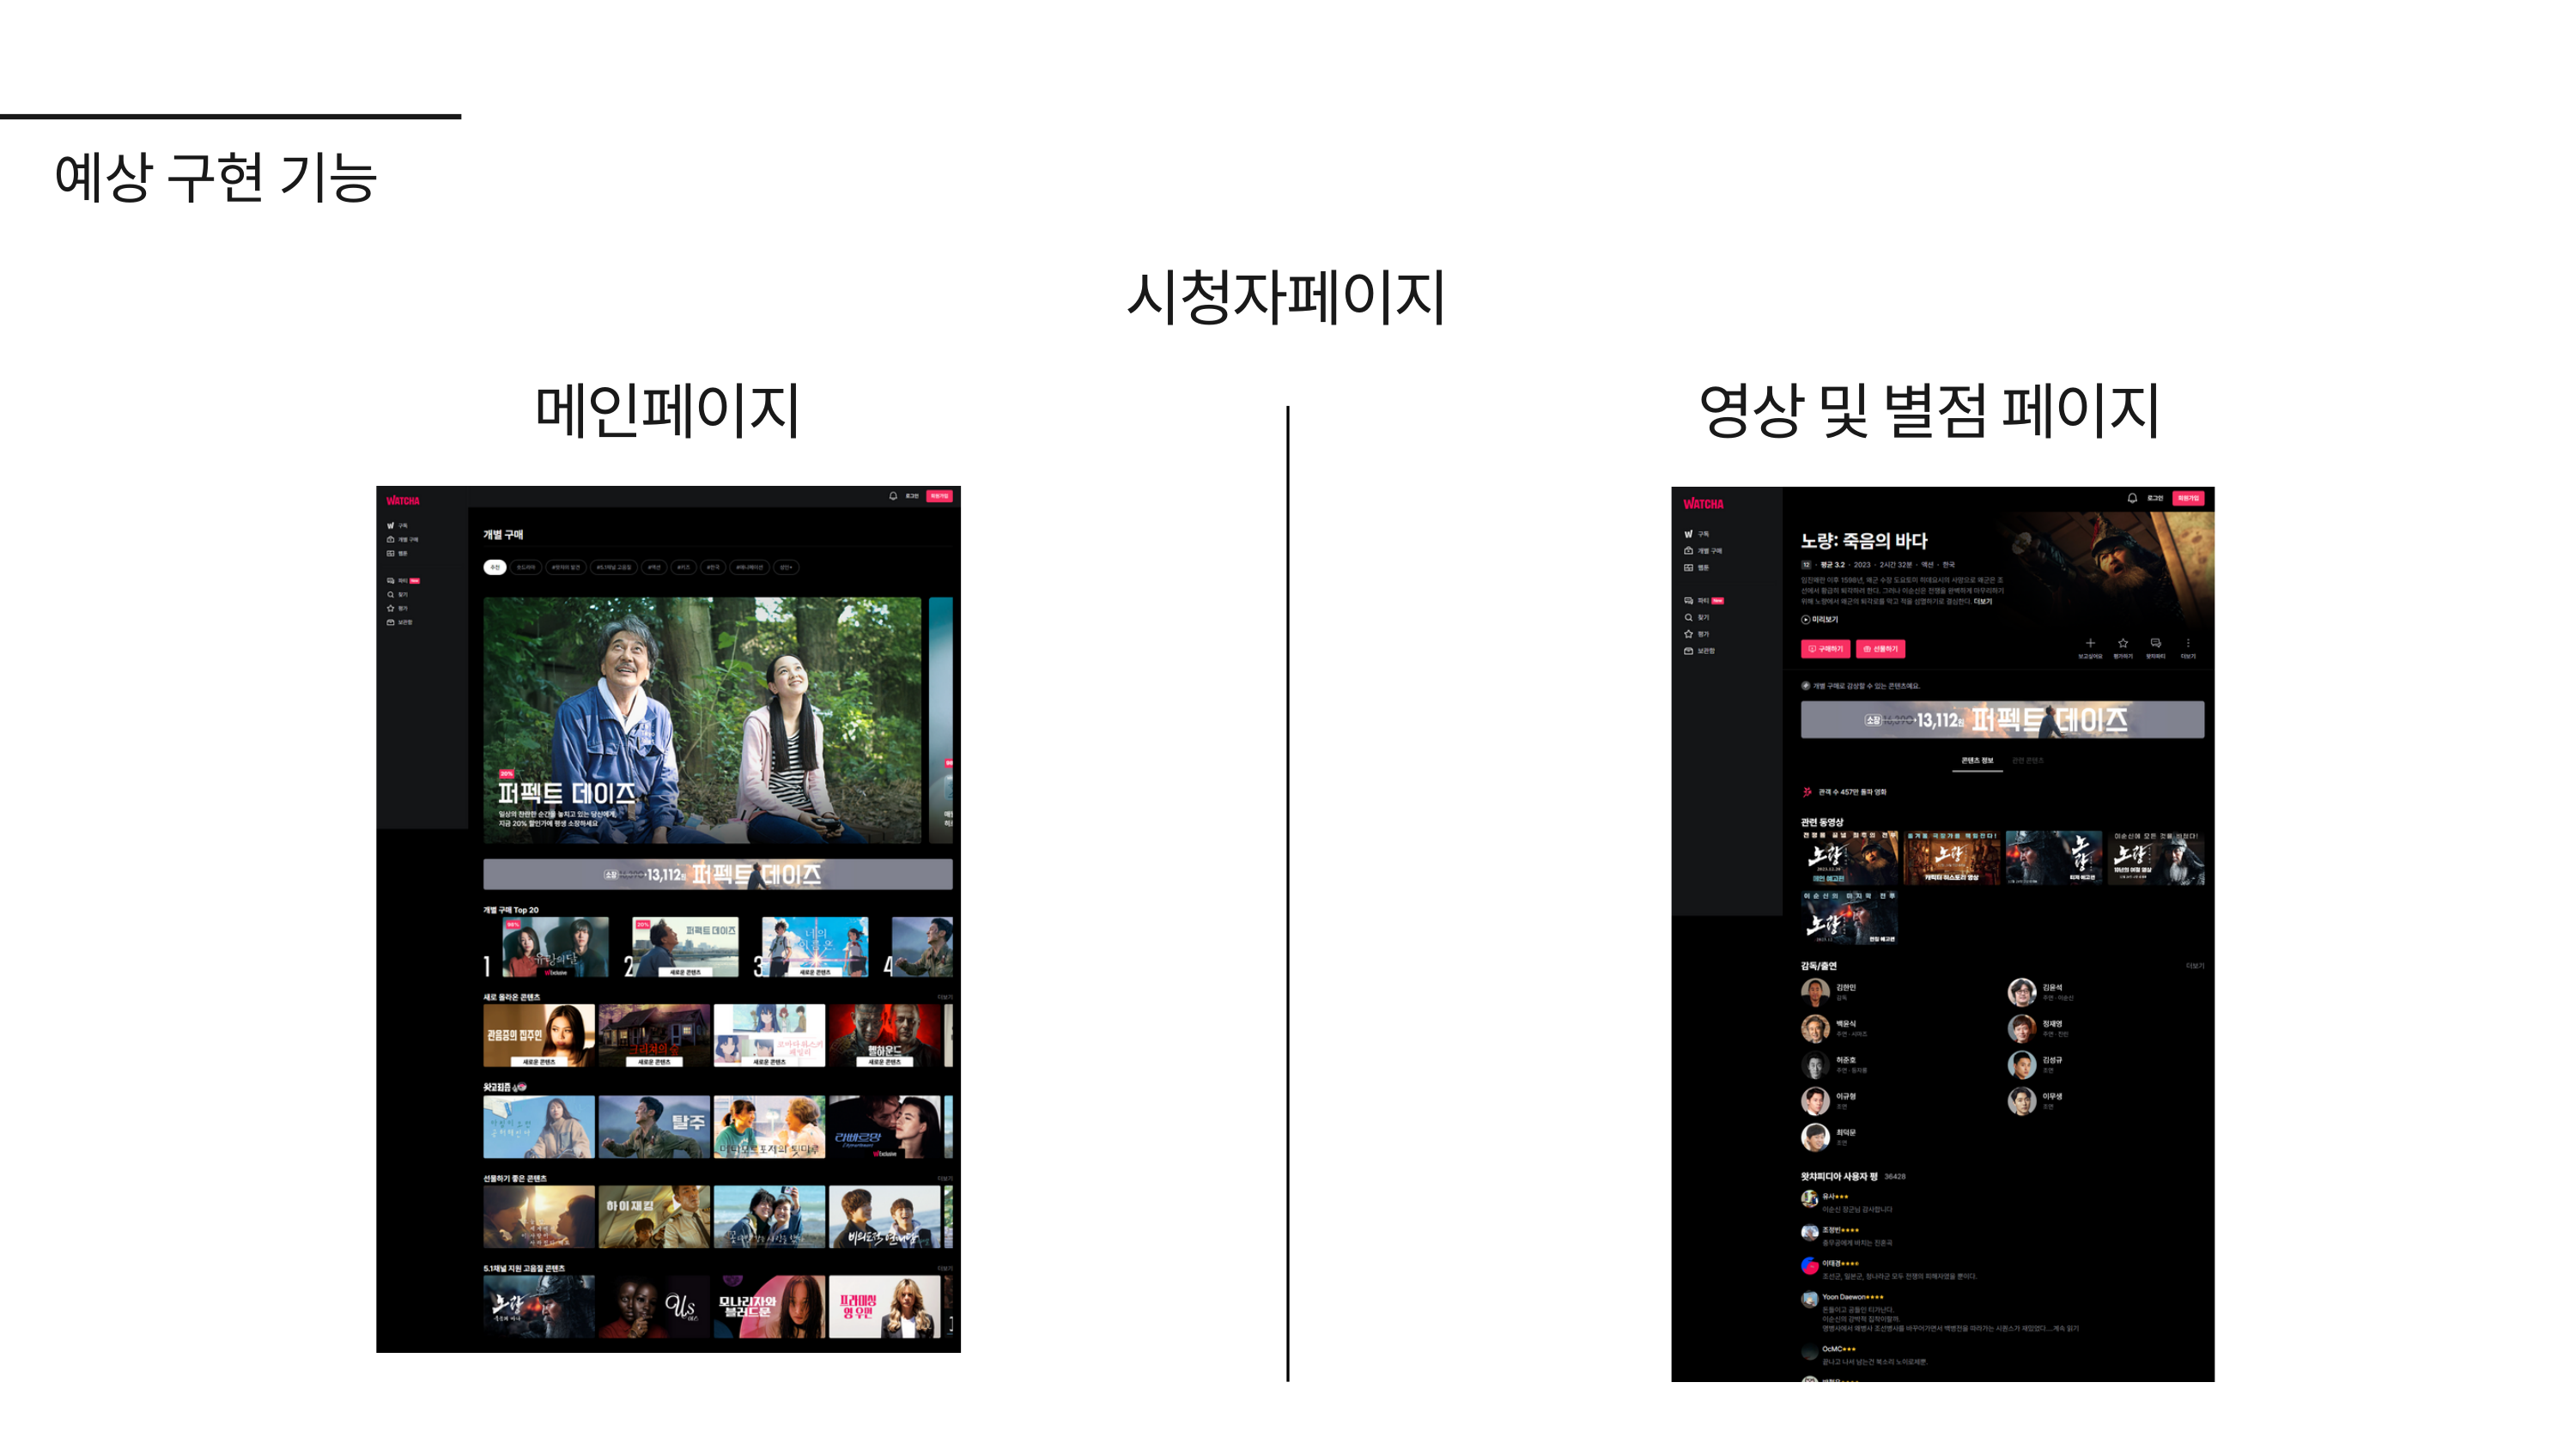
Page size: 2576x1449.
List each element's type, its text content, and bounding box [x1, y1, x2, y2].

text_box 메인페이지 [403, 376, 935, 447]
text_box [1671, 487, 2215, 1382]
text_box 영상 및 별점 페이지 [1665, 376, 2197, 447]
text_box [376, 486, 962, 1353]
text_box 시청자페이지 [572, 262, 2004, 333]
text_box 예상 구현 기능 [53, 131, 407, 210]
